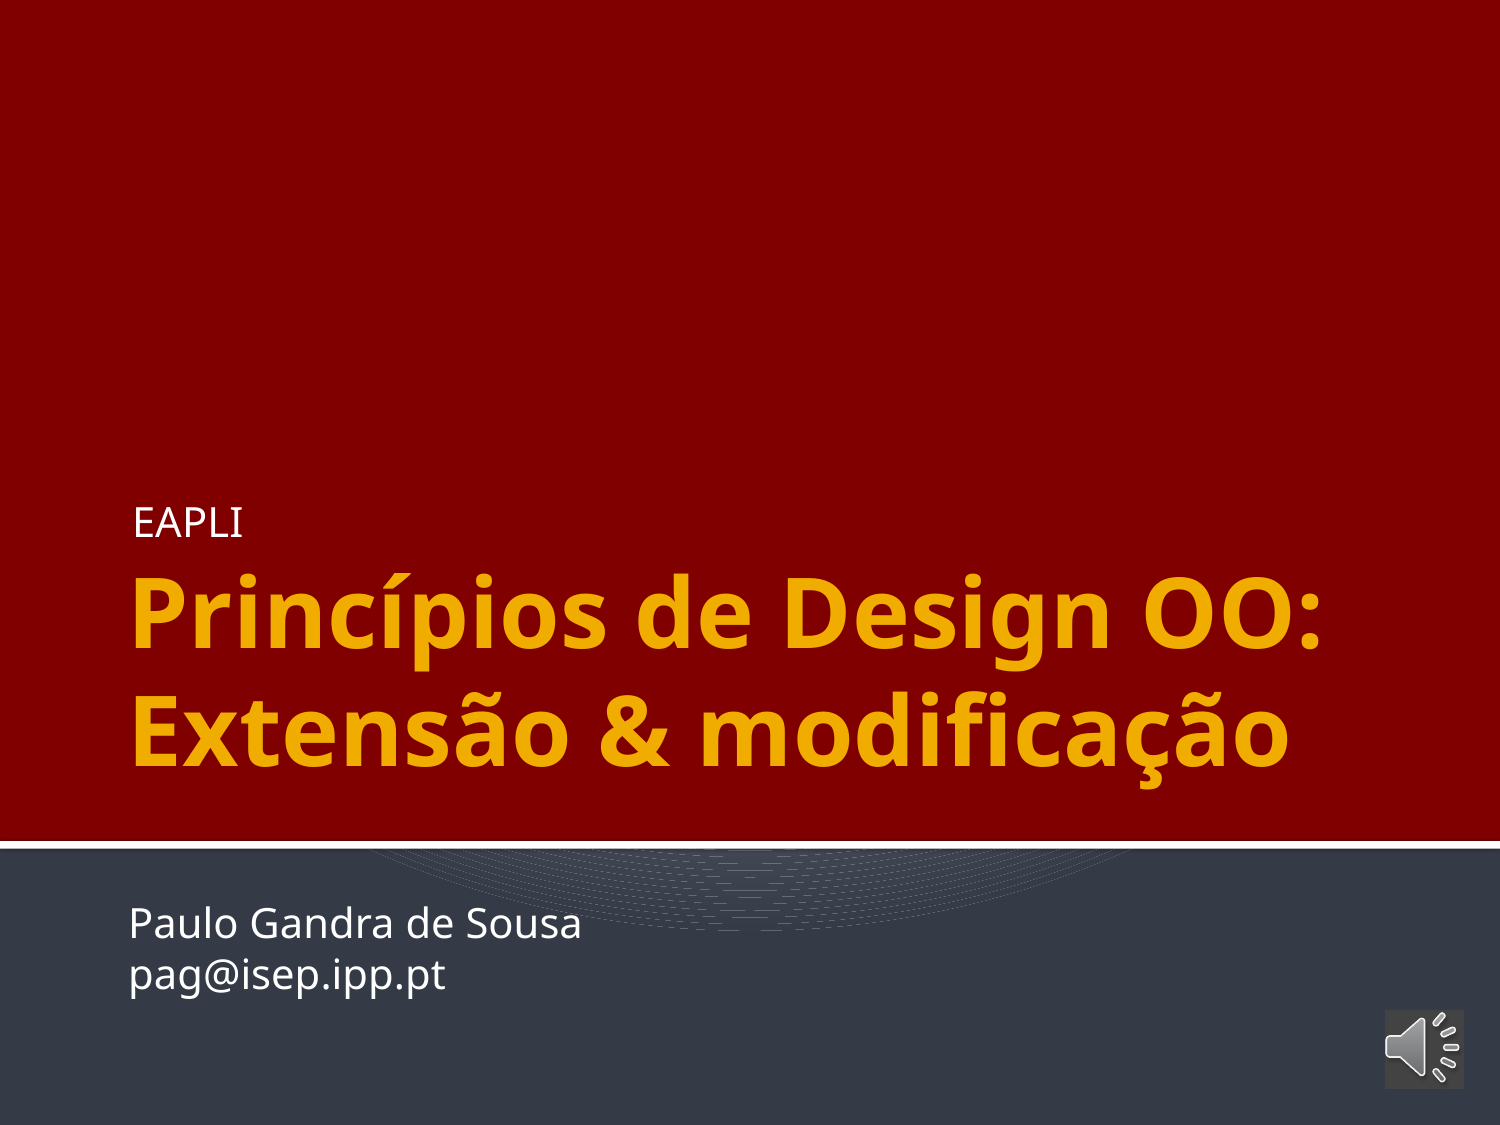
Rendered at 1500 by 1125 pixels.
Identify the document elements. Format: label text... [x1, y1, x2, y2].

text_box Paulo Gandra de Sousa pag@isep.ipp.pt [108, 751, 1434, 998]
title Princípios de Design OO: Extensão & modificação [112, 550, 1438, 825]
picture [1384, 1009, 1465, 1090]
subtitle EAPLI [112, 299, 1438, 546]
